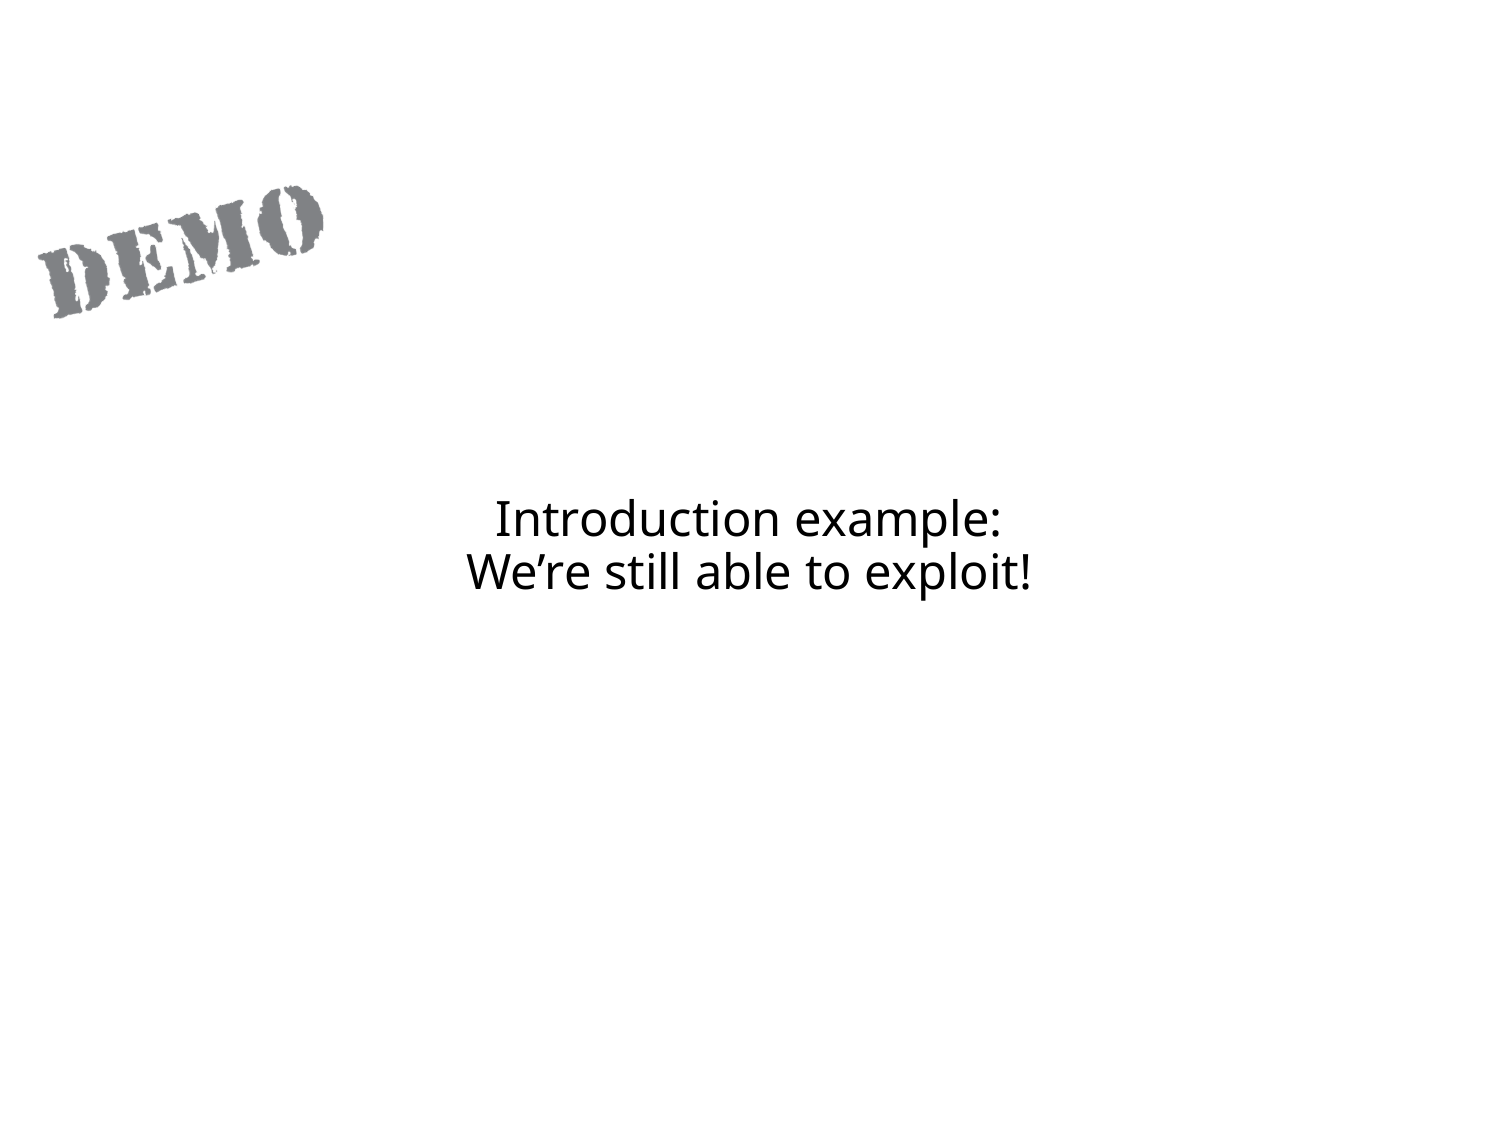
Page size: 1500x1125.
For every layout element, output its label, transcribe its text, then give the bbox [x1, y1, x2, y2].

picture [37, 184, 324, 319]
title Introduction example: We’re still able to exploit! [102, 486, 1397, 608]
